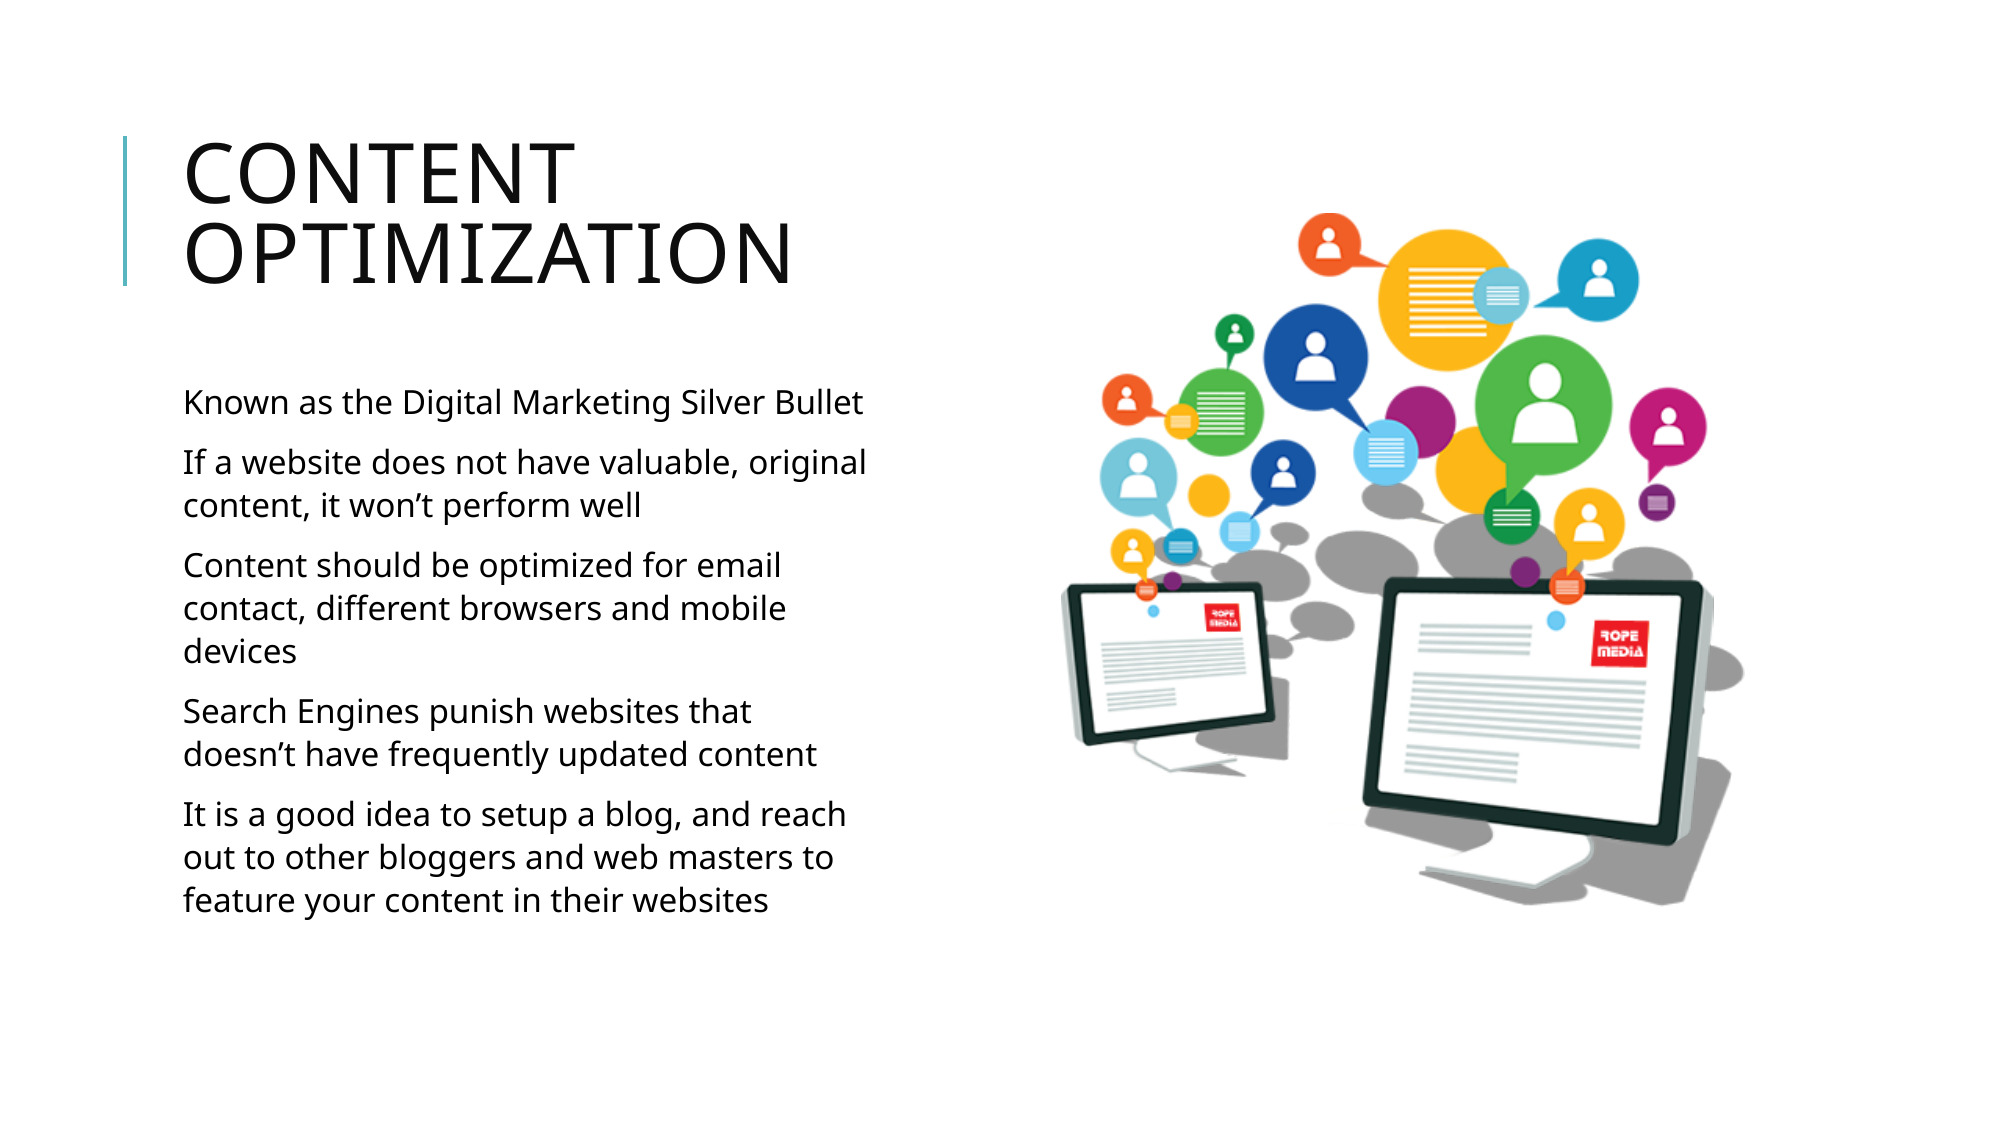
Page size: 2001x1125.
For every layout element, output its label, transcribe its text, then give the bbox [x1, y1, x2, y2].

title Content optimization [168, 77, 888, 363]
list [1061, 212, 1745, 908]
list Known as the Digital Marketing Silver Bullet If a website does not have valuable, original content, it won’t perform well Content should be optimized for email contact, different browsers and mobile devices Search Engines punish websites that doesn’t have frequently updated content It is a good idea to setup a blog, and reach out to other bloggers and web masters to feature your content in their websites [168, 370, 888, 988]
